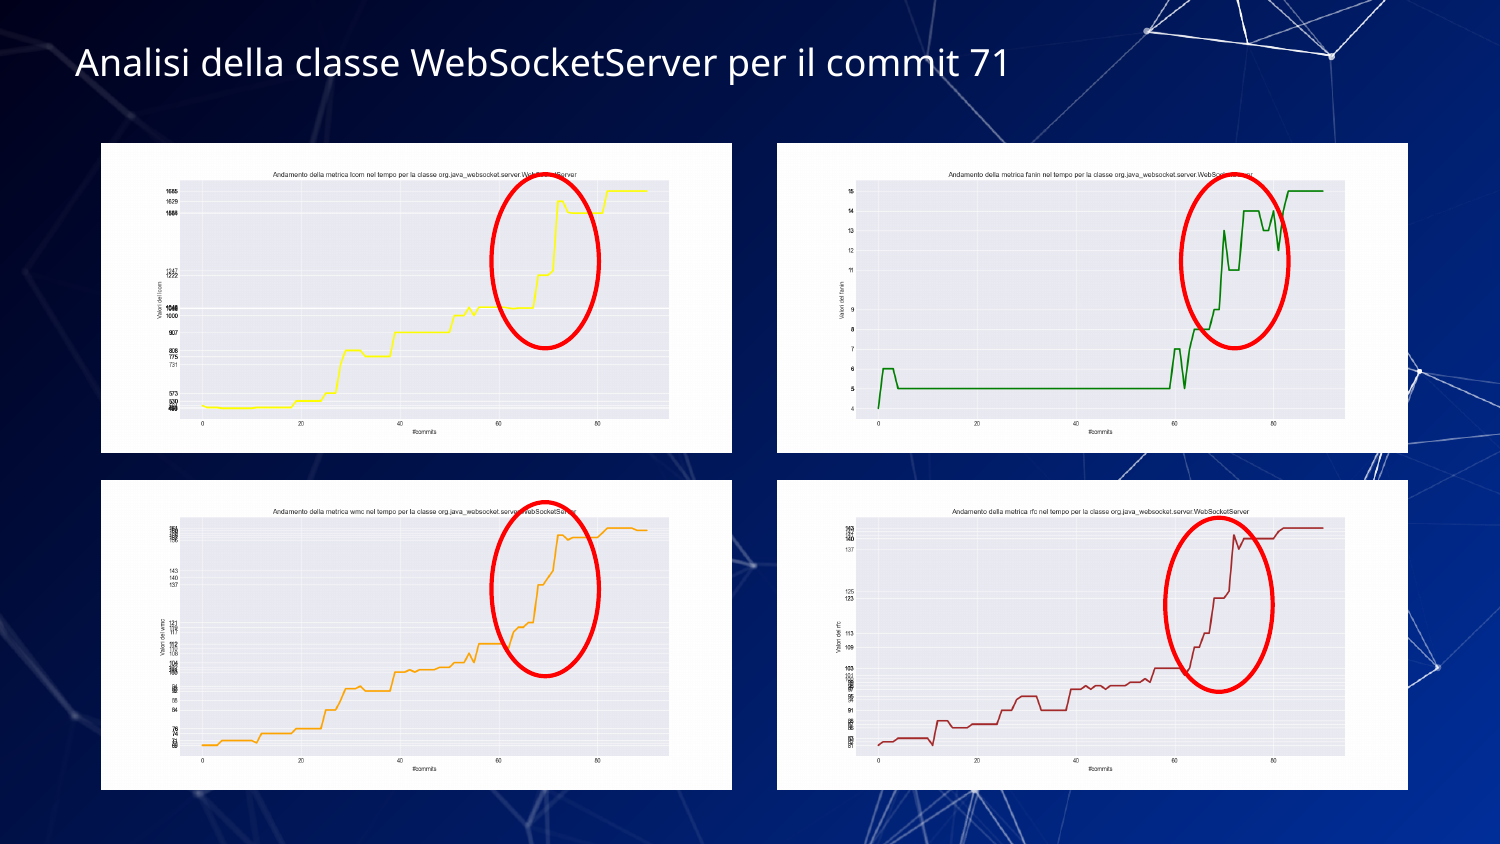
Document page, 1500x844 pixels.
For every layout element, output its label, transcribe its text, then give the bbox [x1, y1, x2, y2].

text_box Analisi della classe WebSocketServer per il commit 71 [75, 39, 1235, 85]
picture [0, 0, 1500, 844]
